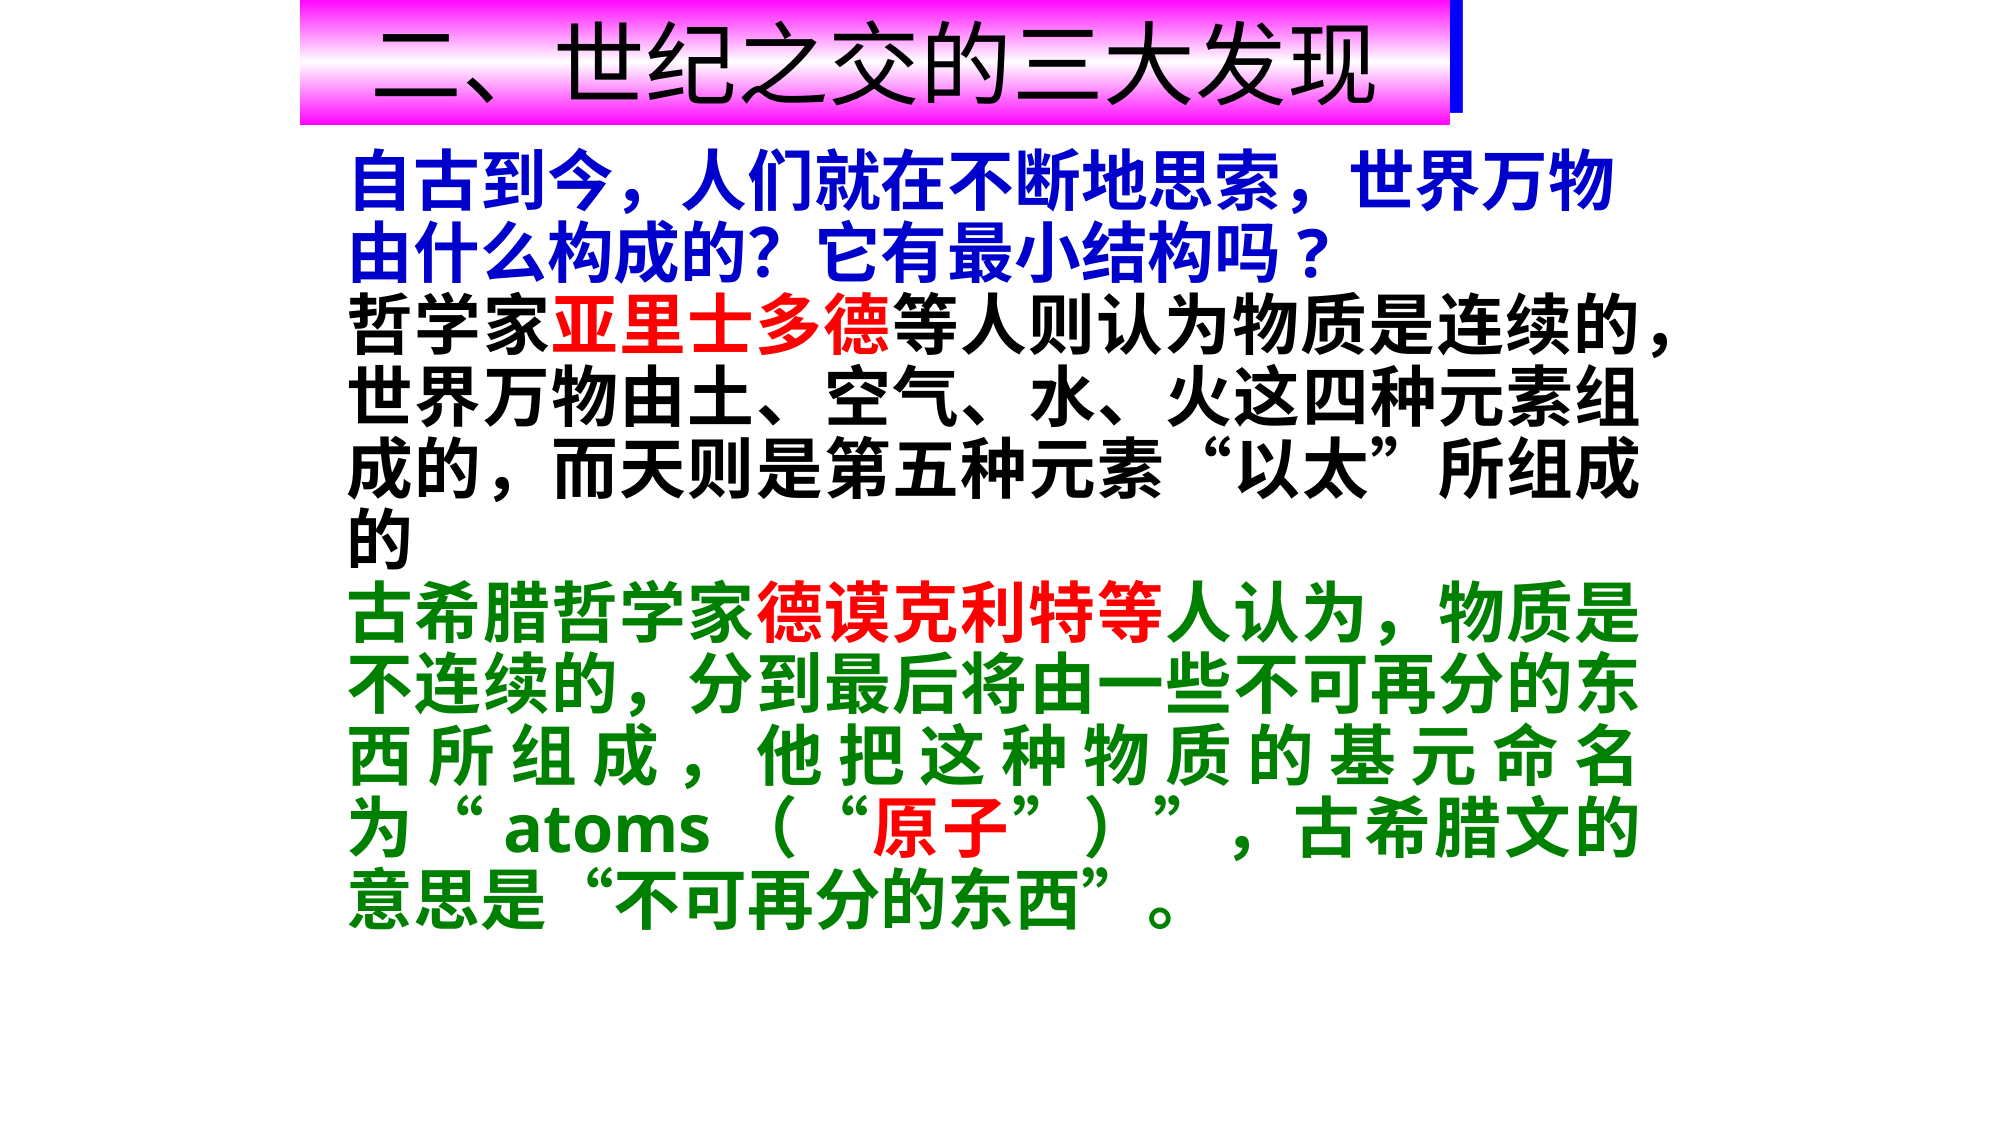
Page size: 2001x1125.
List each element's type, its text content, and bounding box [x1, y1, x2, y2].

text_box 自古到今，人们就在不断地思索，世界万物由什么构成的？它有最小结构吗? 哲学家亚里士多德等人则认为物质是连续的，世界万物由土、空气、水、火这四种元素组成的，而天则是第五种元素“以太”所组成的 古希腊哲学家德谟克利特等人认为，物质是不连续的，分到最后将由一些不可再分的东西所组成，他把这种物质的基元命名为“atoms（“原子”）”，古希腊文的意思是“不可再分的东西”。 [332, 140, 1657, 947]
text_box 二、世纪之交的三大发现 [300, 0, 1450, 125]
